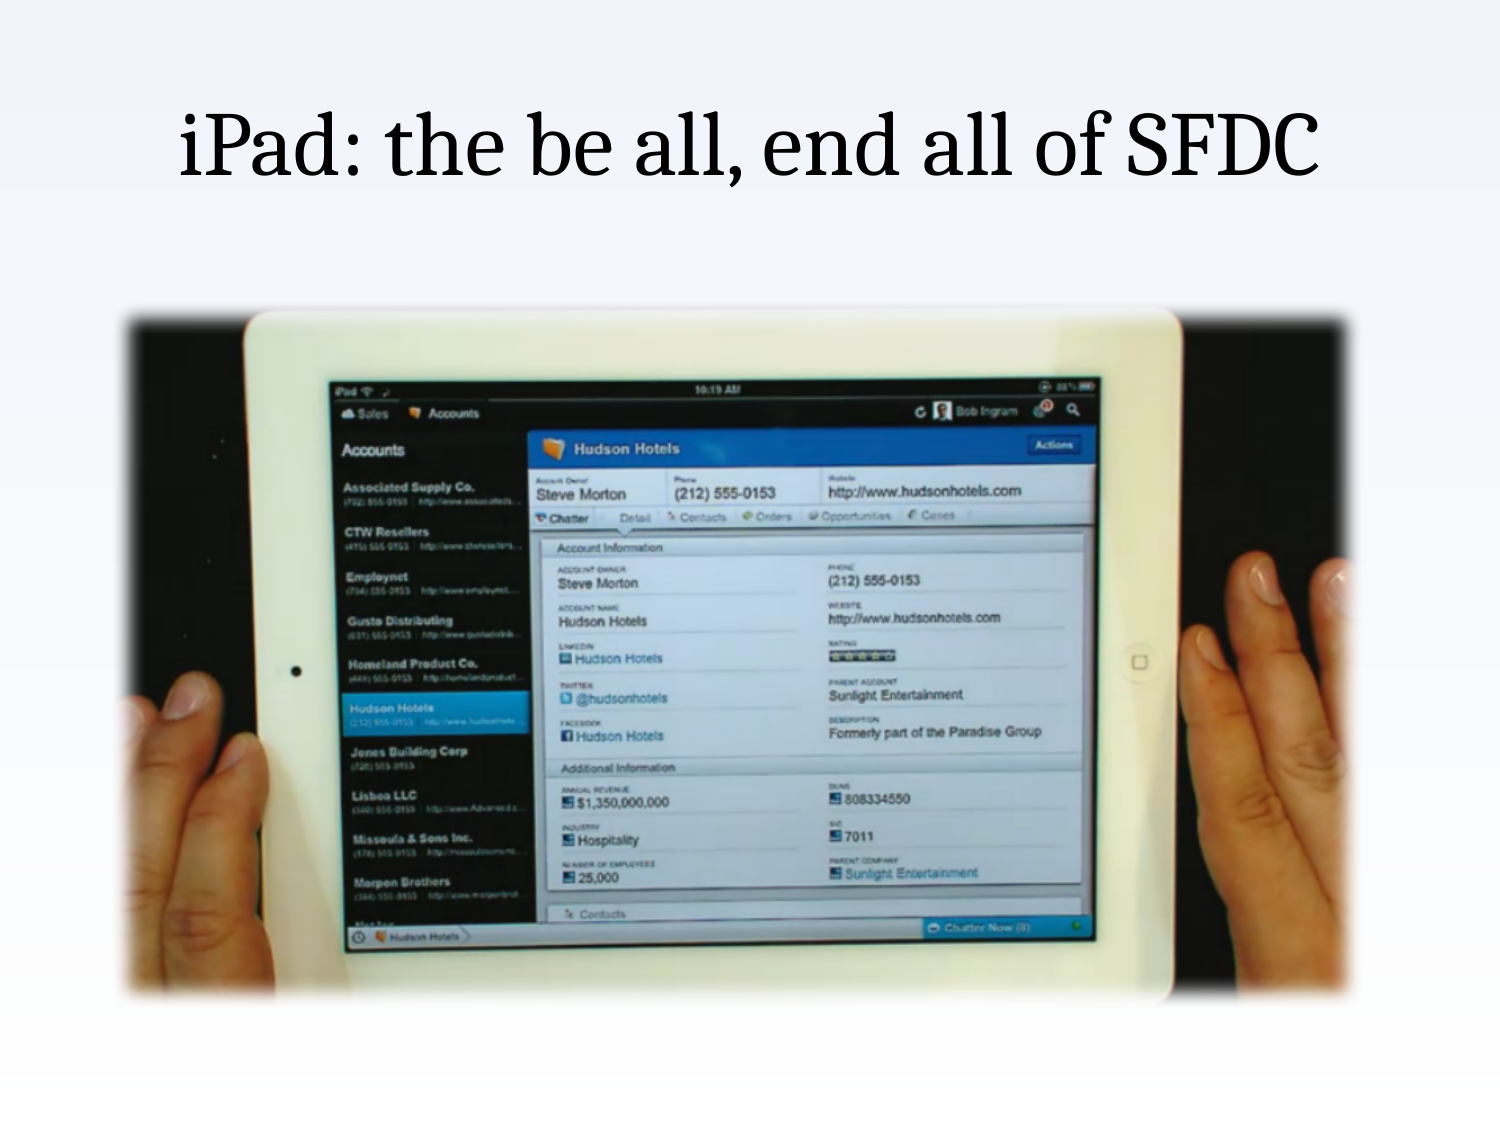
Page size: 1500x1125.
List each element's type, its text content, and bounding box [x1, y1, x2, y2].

title iPad: the be all, end all of SFDC [75, 45, 1425, 233]
picture [111, 302, 1363, 1010]
